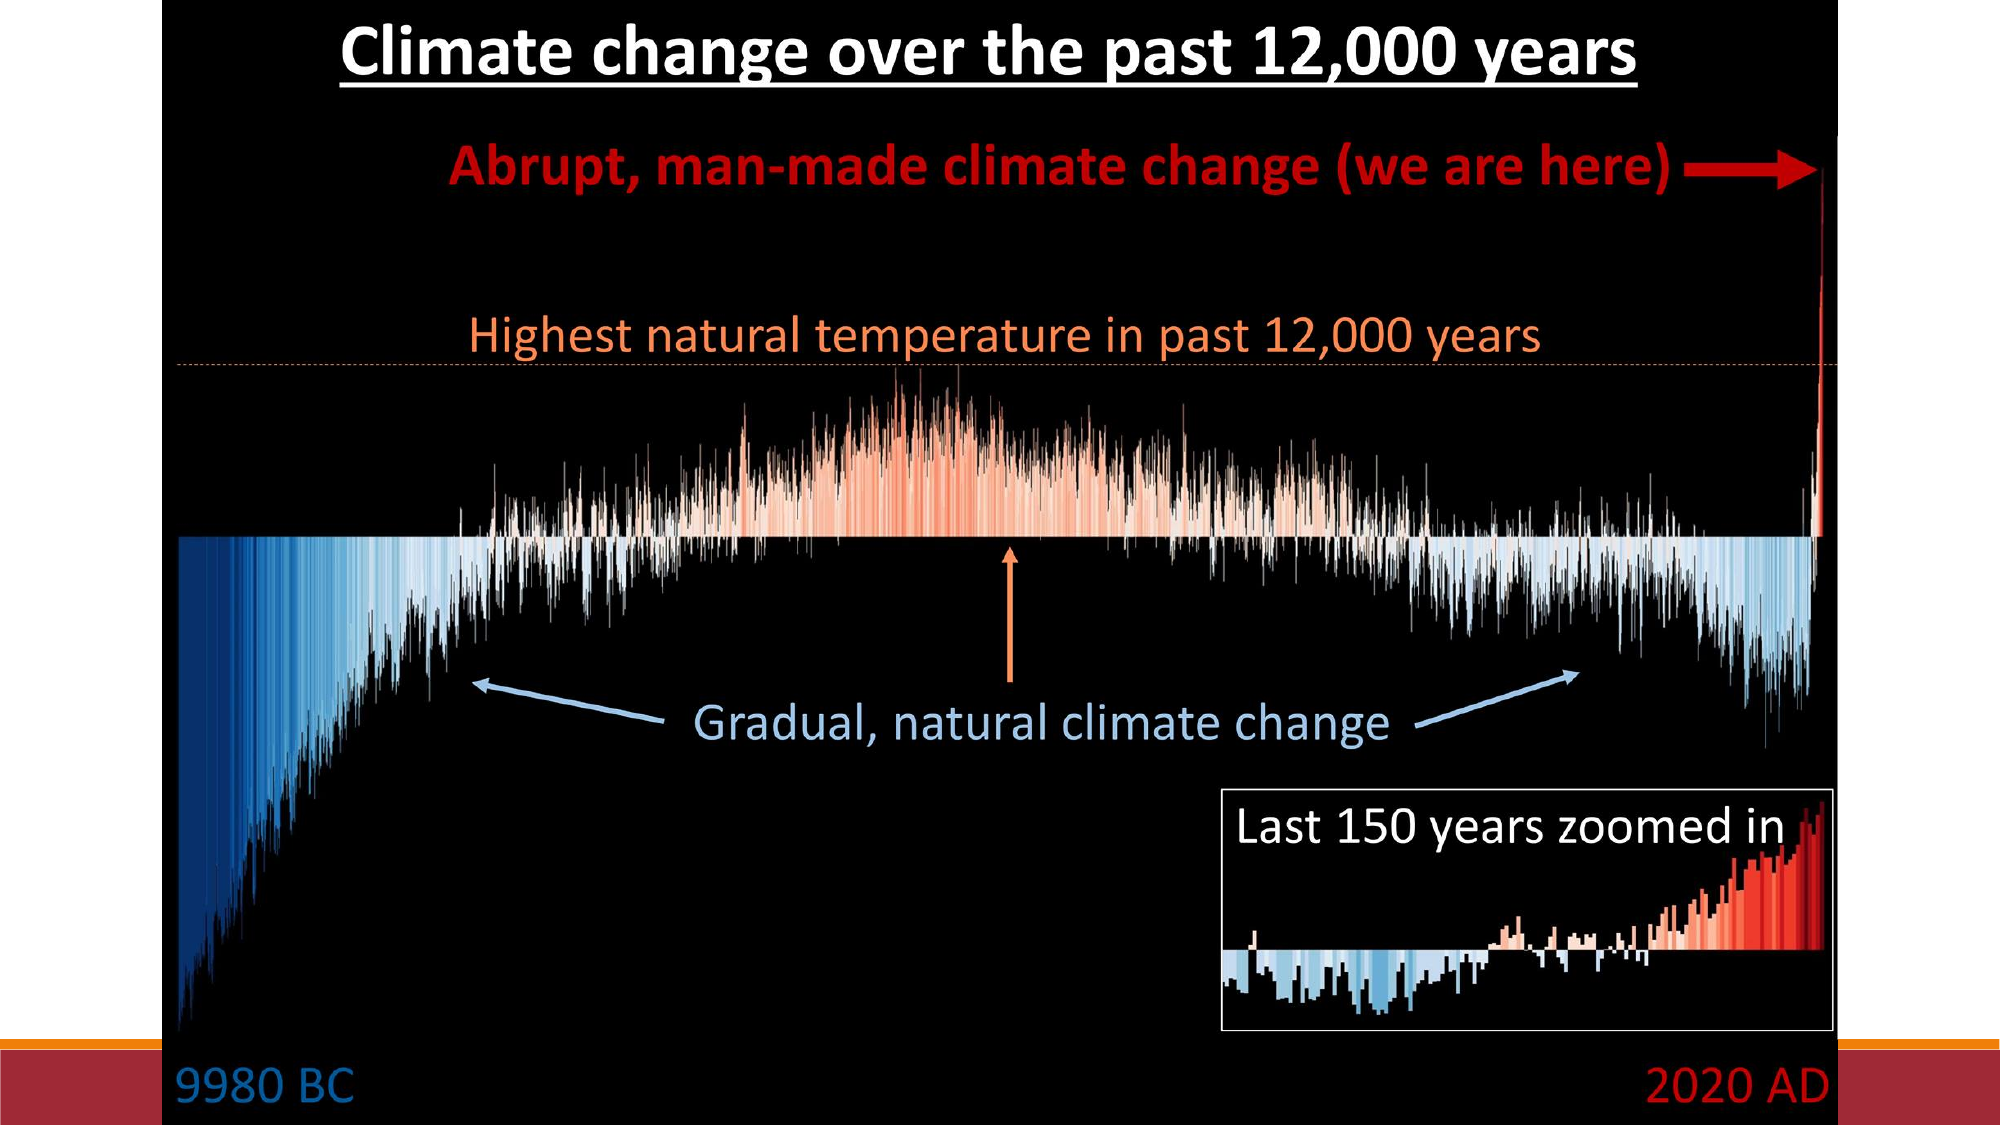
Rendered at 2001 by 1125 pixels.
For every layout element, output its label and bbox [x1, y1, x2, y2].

picture [161, 0, 1839, 1125]
